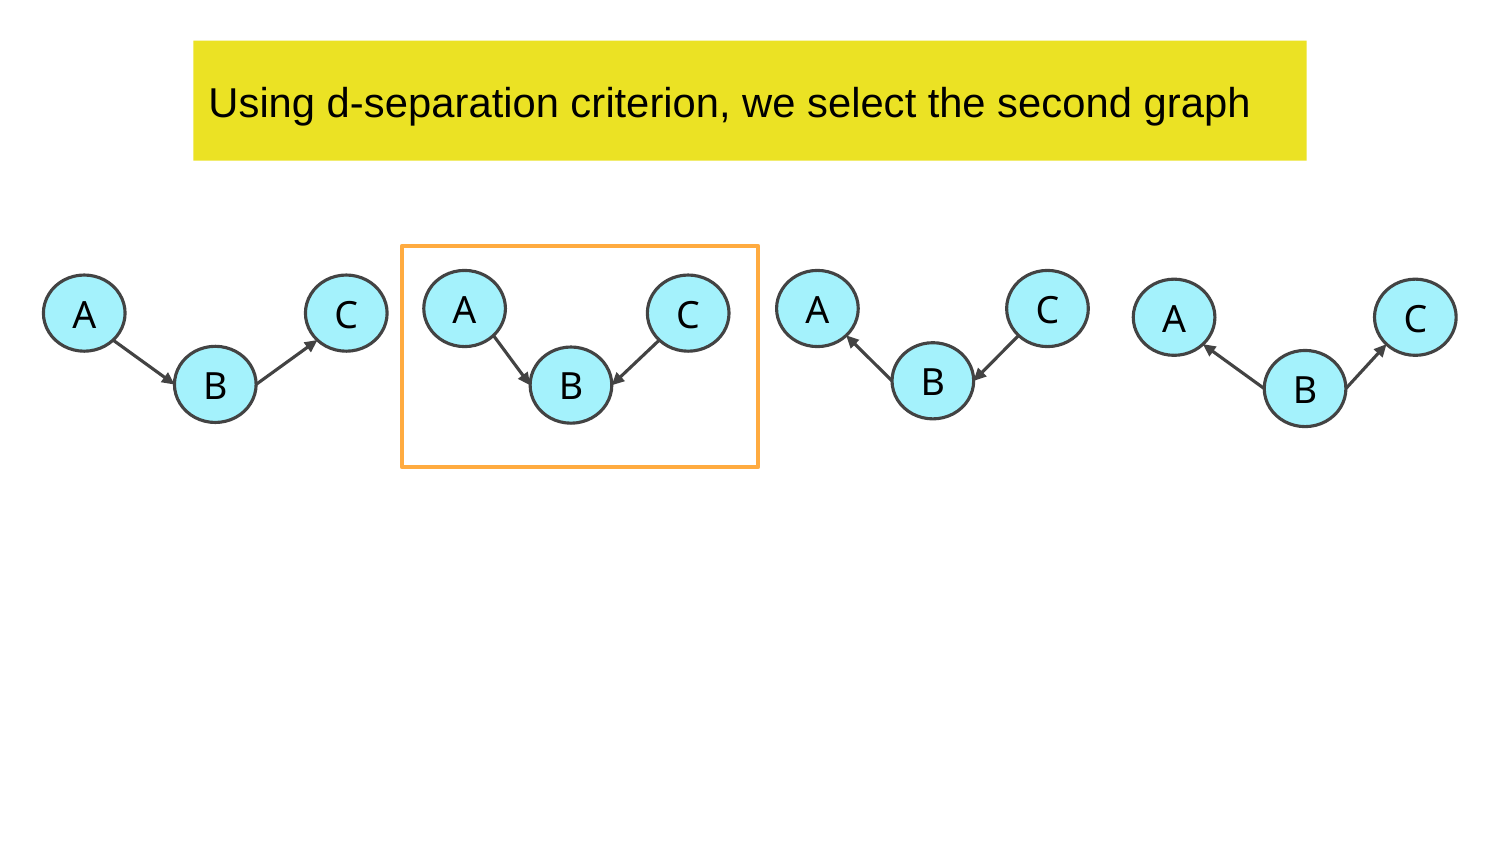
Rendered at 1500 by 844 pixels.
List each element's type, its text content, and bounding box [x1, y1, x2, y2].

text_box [973, 335, 1019, 381]
text_box B [1264, 350, 1346, 427]
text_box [255, 339, 318, 385]
text_box A [43, 275, 126, 352]
text_box C [1374, 279, 1457, 356]
text_box Using d-separation criterion, we select the second graph [193, 40, 1307, 161]
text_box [845, 335, 893, 381]
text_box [1345, 343, 1387, 389]
text_box A [776, 270, 859, 347]
text_box C [1006, 270, 1089, 347]
text_box B [892, 342, 974, 419]
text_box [112, 339, 175, 385]
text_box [611, 339, 660, 386]
text_box [401, 246, 759, 467]
text_box C [305, 275, 388, 352]
text_box A [1133, 279, 1215, 356]
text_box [493, 335, 531, 386]
text_box B [175, 346, 256, 423]
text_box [1202, 343, 1265, 389]
